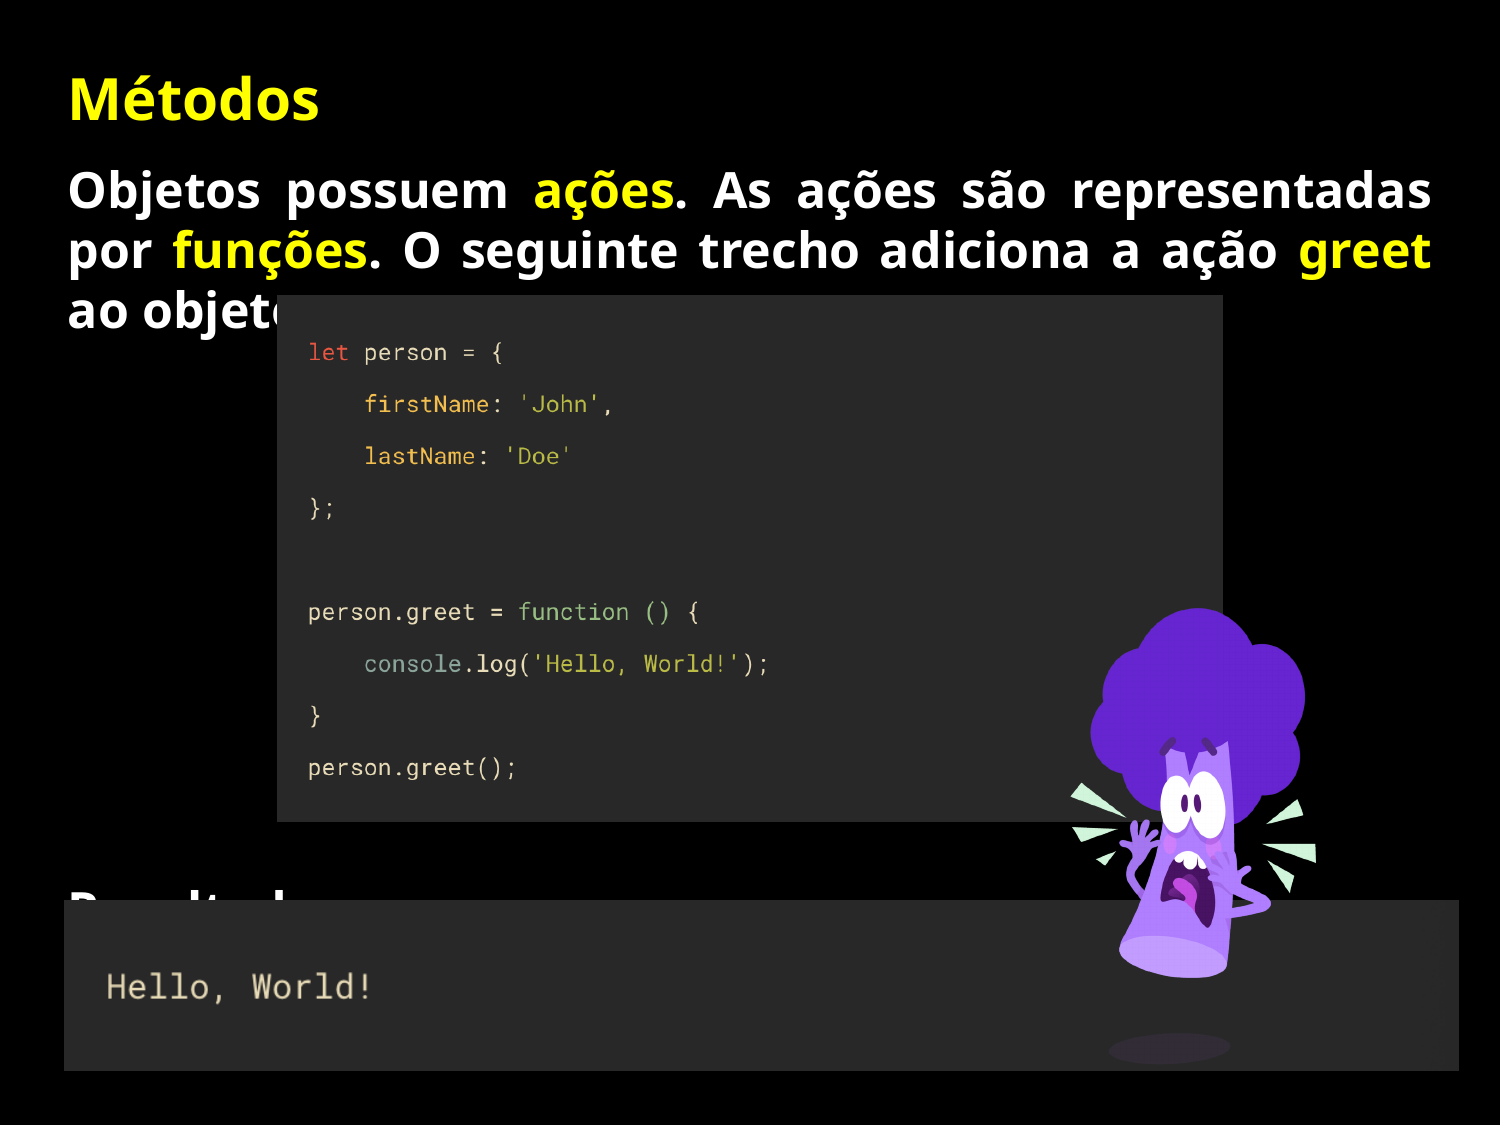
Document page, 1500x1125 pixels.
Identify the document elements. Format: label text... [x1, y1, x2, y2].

text_box Métodos Objetos possuem ações. As ações são representadas por funções. O seguinte trecho adiciona a ação greet ao objeto person: Resultado: [53, 54, 1447, 946]
picture [64, 295, 1459, 1071]
